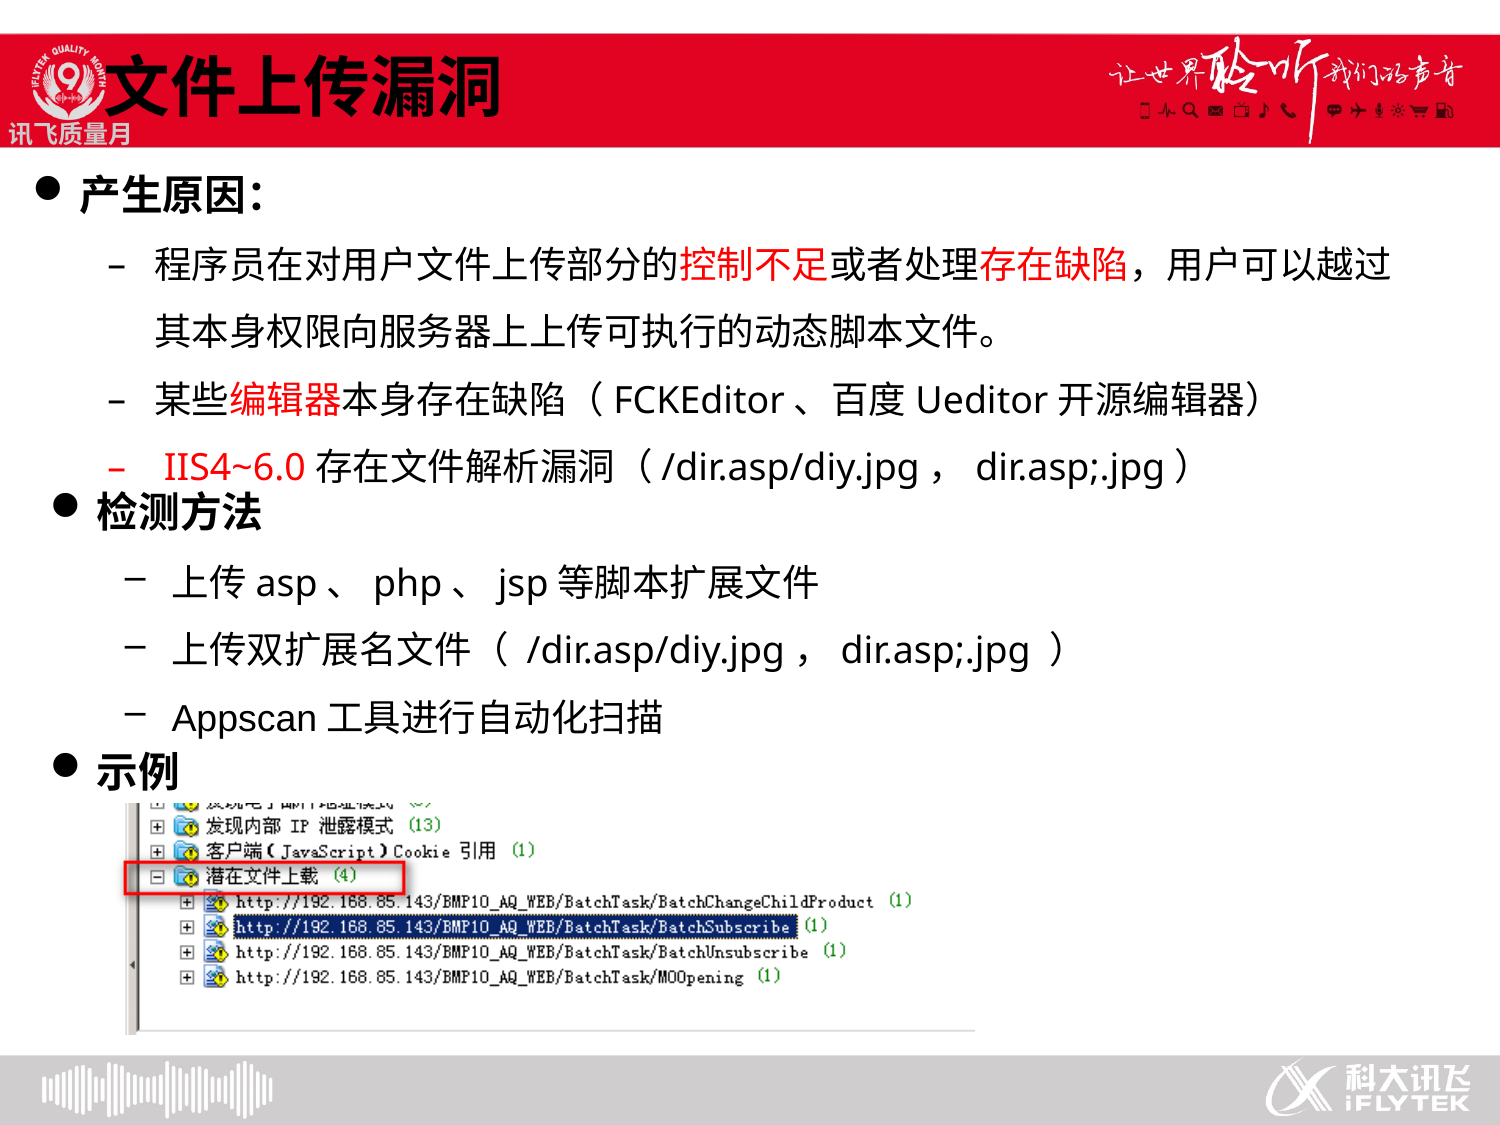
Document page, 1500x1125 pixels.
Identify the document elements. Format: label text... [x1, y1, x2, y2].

text_box 文件上传漏洞 [88, 37, 632, 132]
picture [0, 0, 1500, 1125]
text_box 检测方法 上传asp、php、jsp等脚本扩展文件 上传双扩展名文件（ /dir.asp/diy.jpg，dir.asp;.jpg ） Appscan工具进行自动化扫描 [35, 478, 1429, 738]
text_box 示例 [35, 738, 1429, 803]
text_box 产生原因： 程序员在对用户文件上传部分的控制不足或者处理存在缺陷，用户可以越过其本身权限向服务器上上传可执行的动态脚本文件。 某些编辑器本身存在缺陷（FCKEditor、百度Ueditor开源编辑器） IIS4~6.0存在文件解析漏洞（/dir.asp/diy.jpg，dir.asp;.jpg） [17, 160, 1412, 541]
